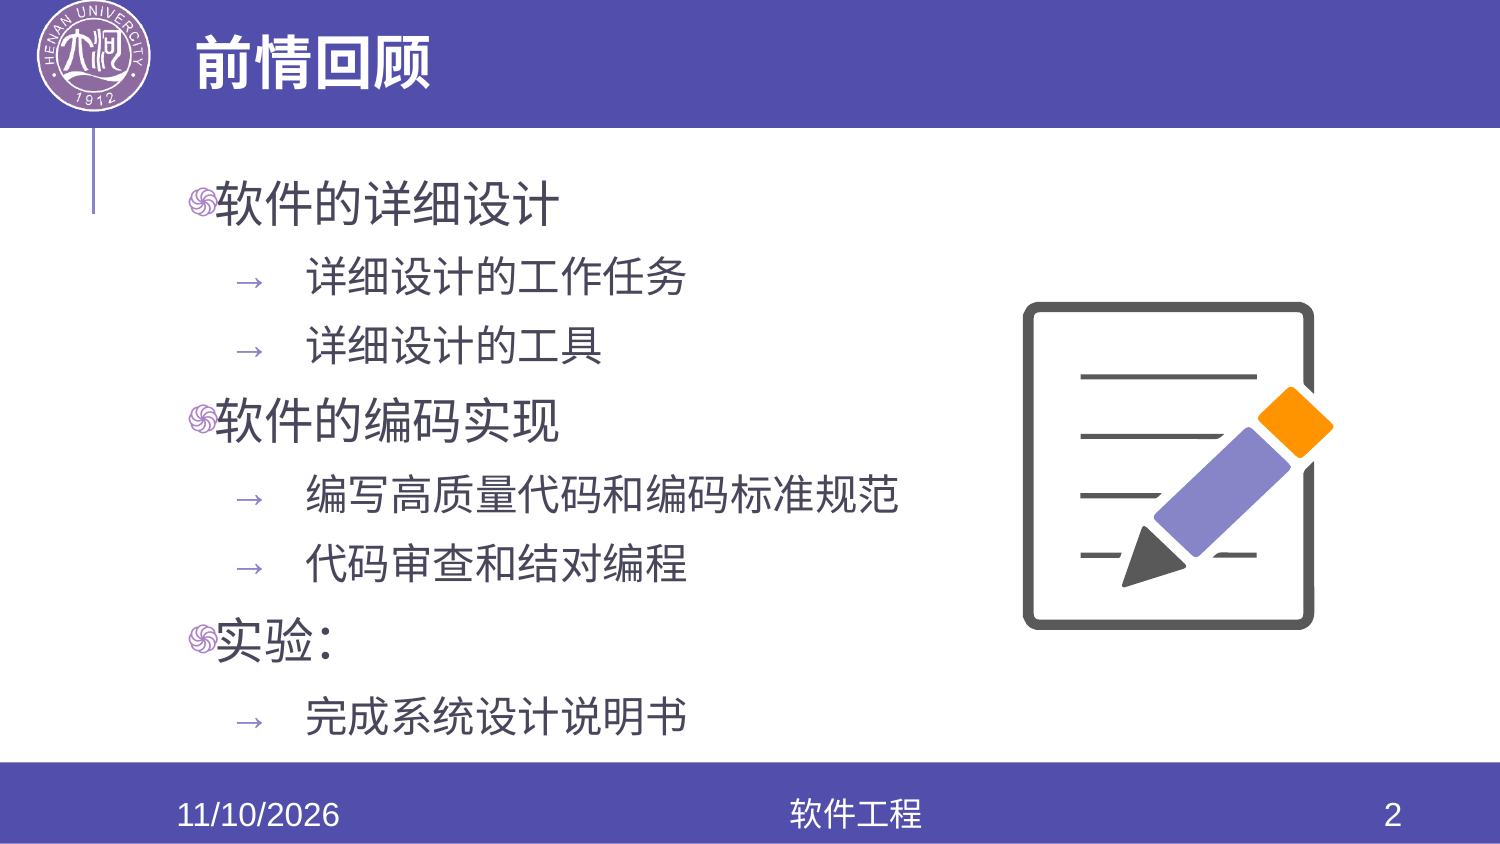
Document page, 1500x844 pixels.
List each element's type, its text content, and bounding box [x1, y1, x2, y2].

footer 软件工程 [391, 796, 1322, 830]
list 软件的详细设计 详细设计的工作任务 详细设计的工具 软件的编码实现 编写高质量代码和编码标准规范 代码审查和结对编程 实验： 完成系统设计说明书 [179, 153, 920, 758]
title 前情回顾 [179, 0, 1454, 136]
slide_number 2 [1333, 796, 1454, 830]
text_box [1022, 301, 1334, 631]
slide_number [126, 796, 391, 830]
